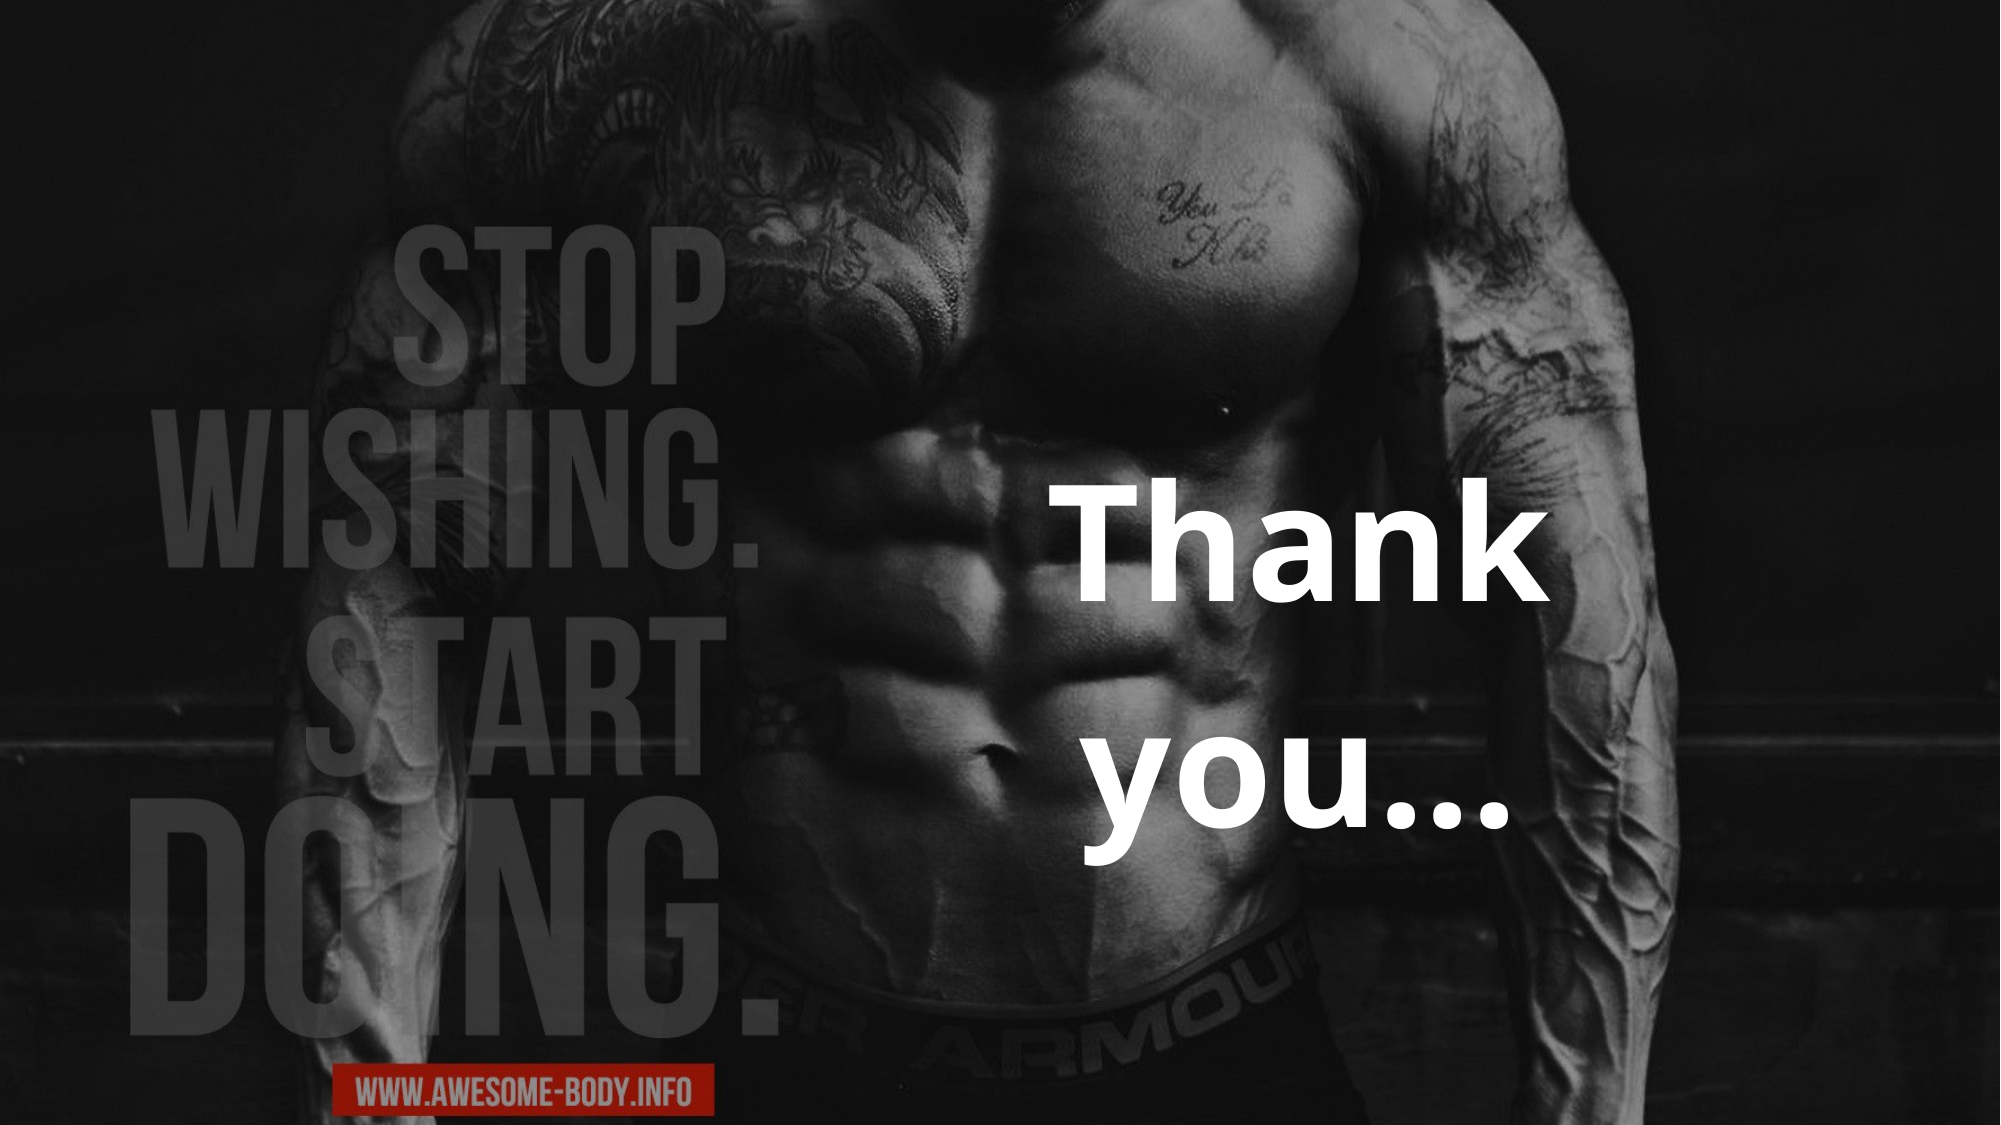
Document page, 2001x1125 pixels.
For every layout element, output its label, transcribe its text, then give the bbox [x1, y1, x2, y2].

text_box [0, 0, 2000, 1125]
text_box Thank you... [825, 406, 1772, 861]
